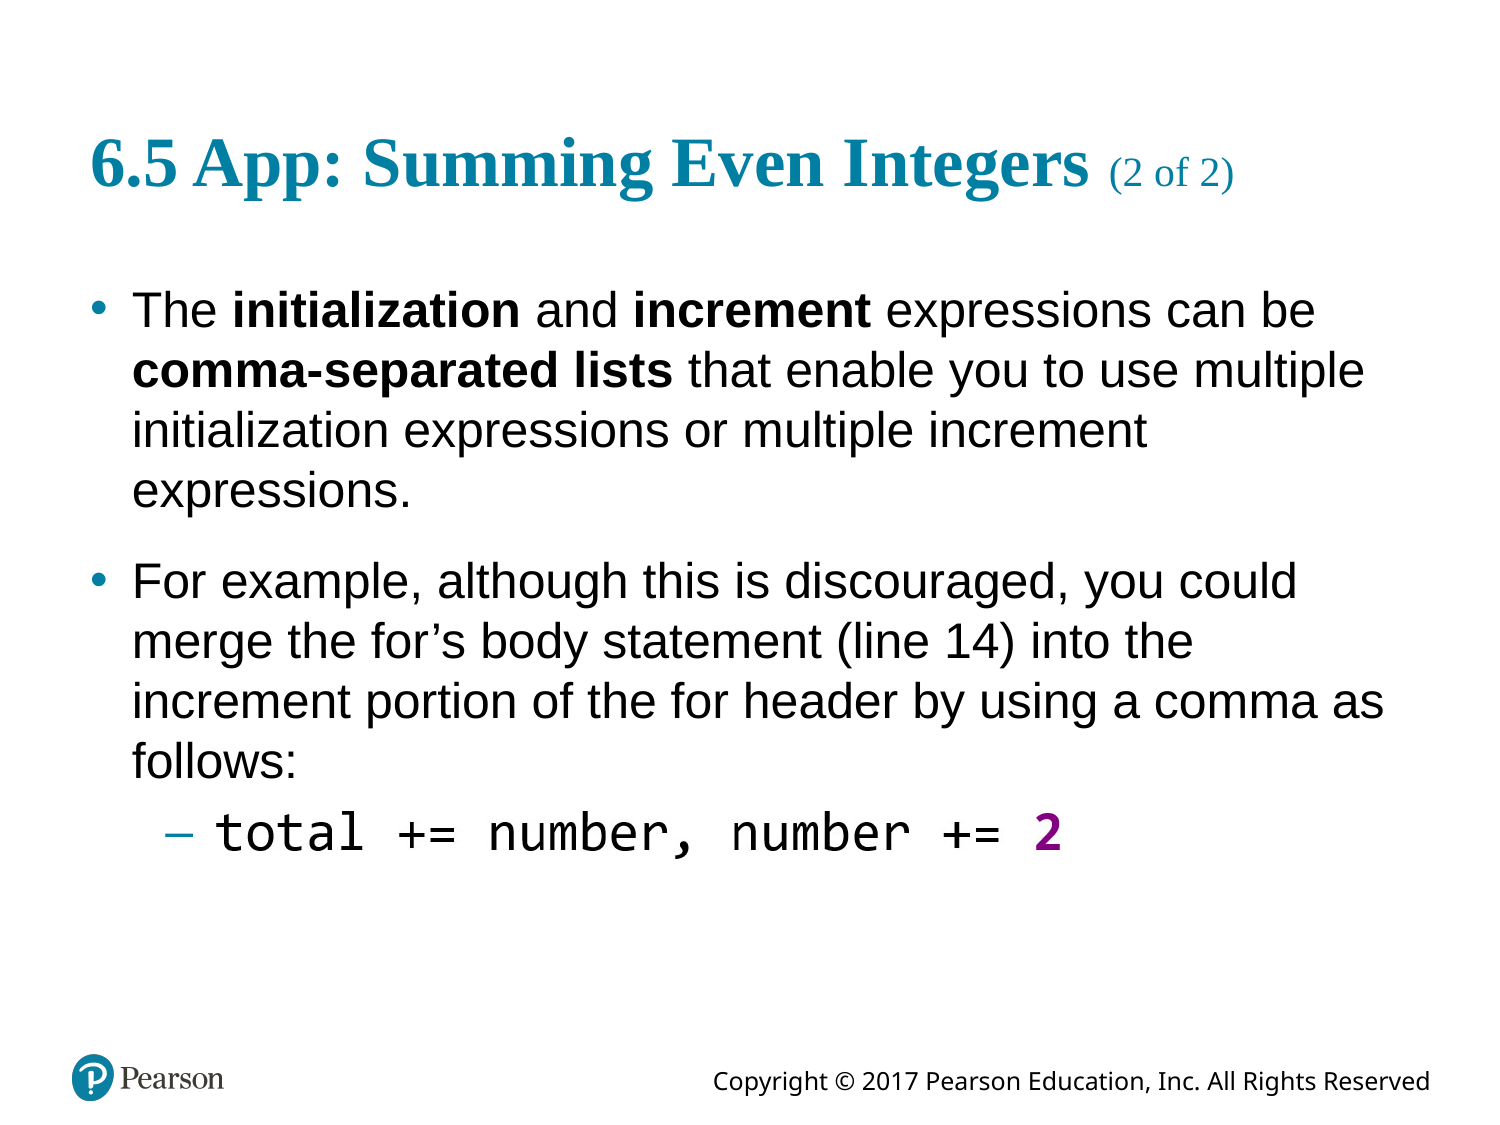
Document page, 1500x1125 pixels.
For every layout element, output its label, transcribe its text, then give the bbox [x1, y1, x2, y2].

picture [216, 811, 1061, 859]
picture [98, 1054, 224, 1101]
picture [72, 1087, 83, 1101]
list The initialization and increment expressions can be comma-separated lists that enable you to use multiple initialization expressions or multiple increment expressions. For example, although this is discouraged, you could merge the for’s body statement (line 14) into the increment portion of the for header by using a comma as follows: [75, 262, 1425, 878]
picture [80, 1063, 106, 1088]
picture [72, 1054, 88, 1070]
title 6.5 App: Summing Even Integers (2 of 2) [75, 35, 1425, 216]
